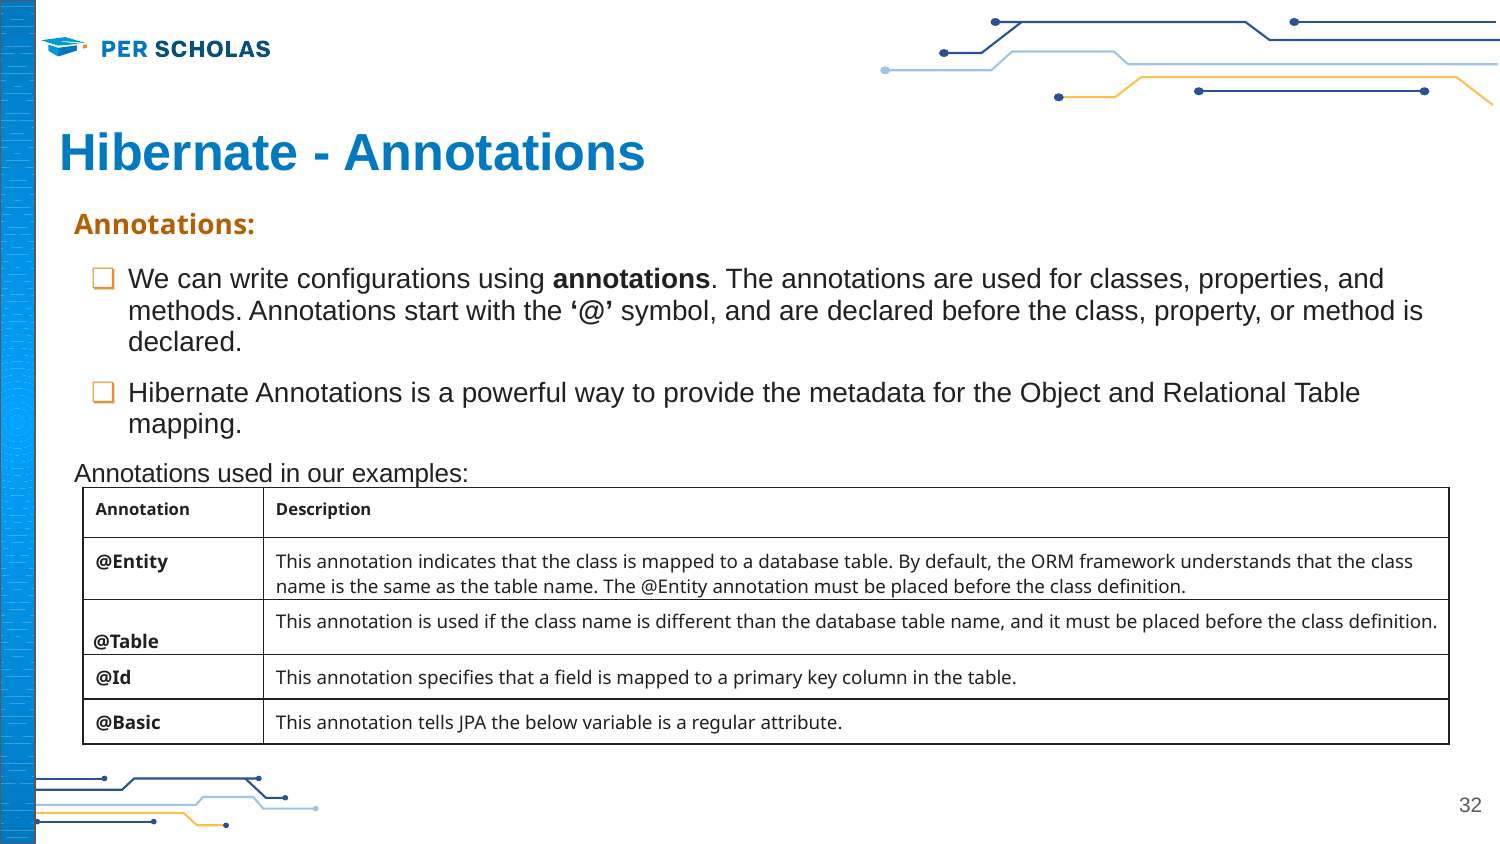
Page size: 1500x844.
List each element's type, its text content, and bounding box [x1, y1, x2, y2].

picture [36, 17, 285, 72]
table_cell This annotation specifies that a field is mapped to a primary key column in the table. [264, 655, 1448, 698]
table_header Description [264, 504, 1448, 537]
title Hibernate - Annotations [59, 87, 1457, 182]
table_cell @Basic [84, 700, 263, 743]
table_cell @Entity [84, 538, 263, 599]
table_cell This annotation indicates that the class is mapped to a database table. By default, the ORM framework understands that the class name is the same as the table name. The @Entity annotation must be placed before the class definition. [264, 538, 1448, 599]
table_cell This annotation is used if the class name is different than the database table name, and it must be placed before the class definition. [264, 600, 1448, 654]
list Annotations: We can write configurations using annotations. The annotations are used for classes, properties, and methods. Annotations start with the ‘@’ symbol, and are declared before the class, property, or method is declared. Hibernate Annotations is a powerful way to provide the metadata for the Object and Relational Table mapping. Annotations used in our examples: [59, 190, 1457, 504]
table_cell This annotation tells JPA the below variable is a regular attribute. [264, 700, 1448, 743]
table_cell @Id [84, 655, 263, 698]
table_cell @Table [84, 600, 263, 654]
table_header Annotation [84, 504, 263, 537]
